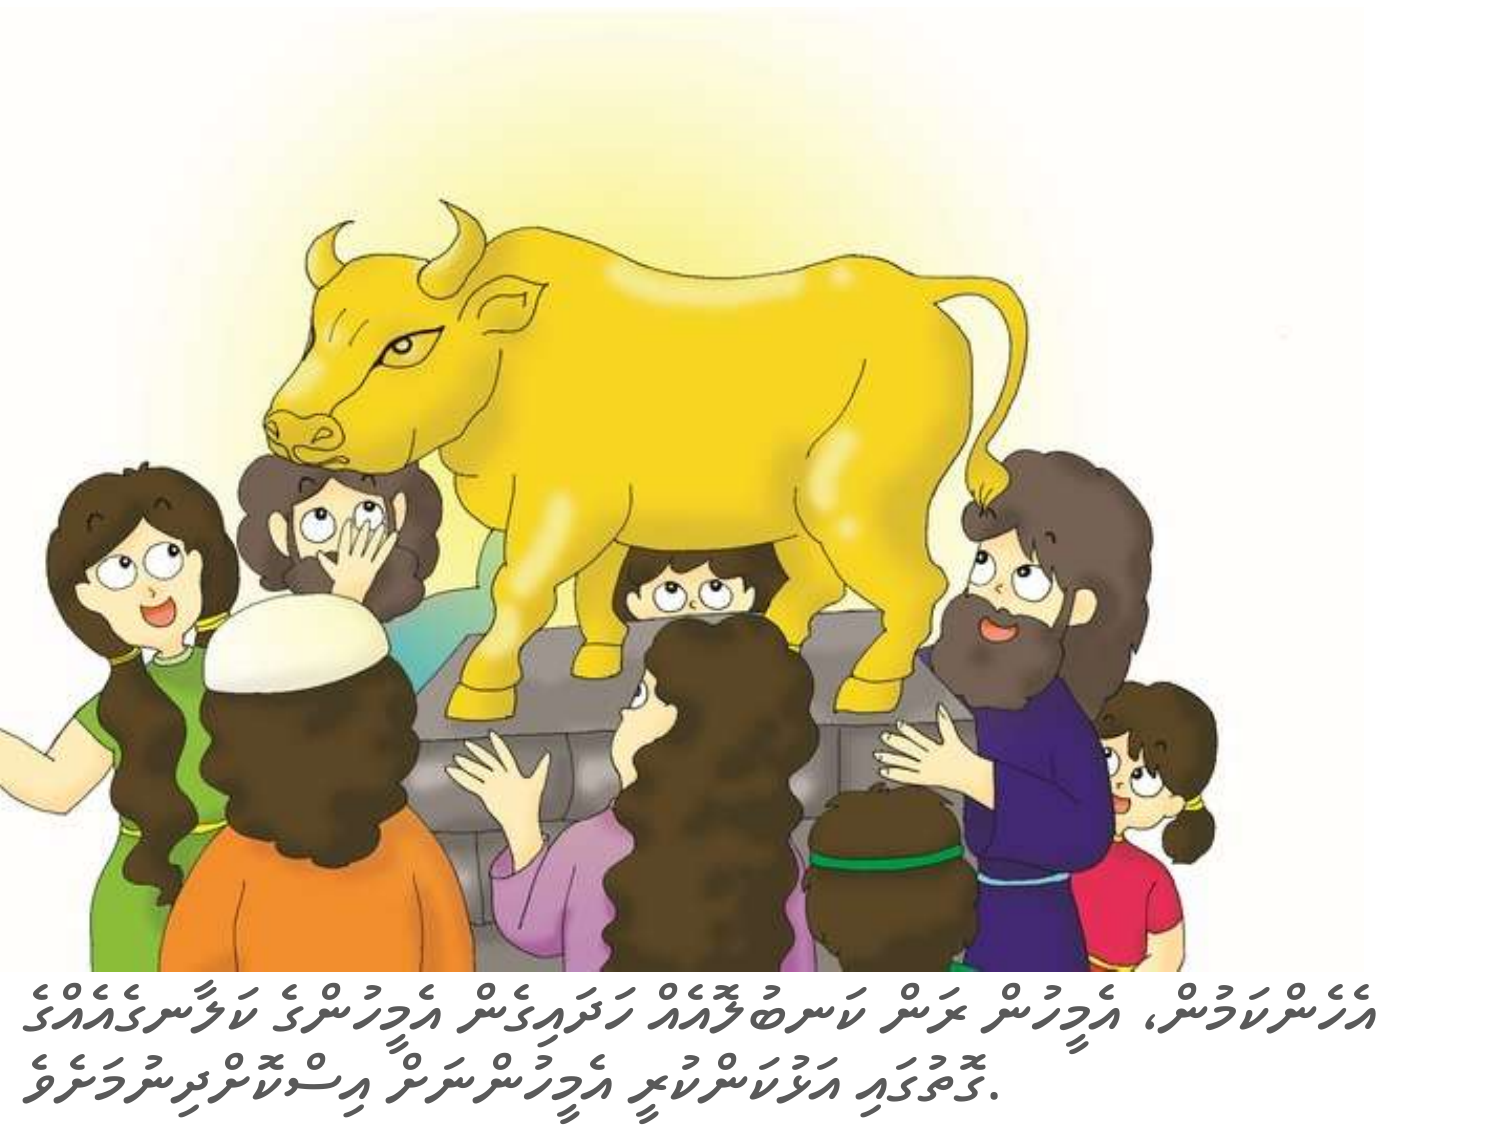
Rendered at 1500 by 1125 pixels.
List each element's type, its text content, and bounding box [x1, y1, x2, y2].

picture [0, 6, 1364, 972]
text_box އެހެންކަމުން، އެމީހުން ރަން ކަނބުލޮއެއް ހަދައިގެން އެމީހުންގެ ކަލާނގެއެއްގެ ގޮތުގައި އަޅުކަންކުރީ އެމީހުންނަށް އިސްކޮށްދިނުމަށެވެ. [11, 964, 1483, 1119]
